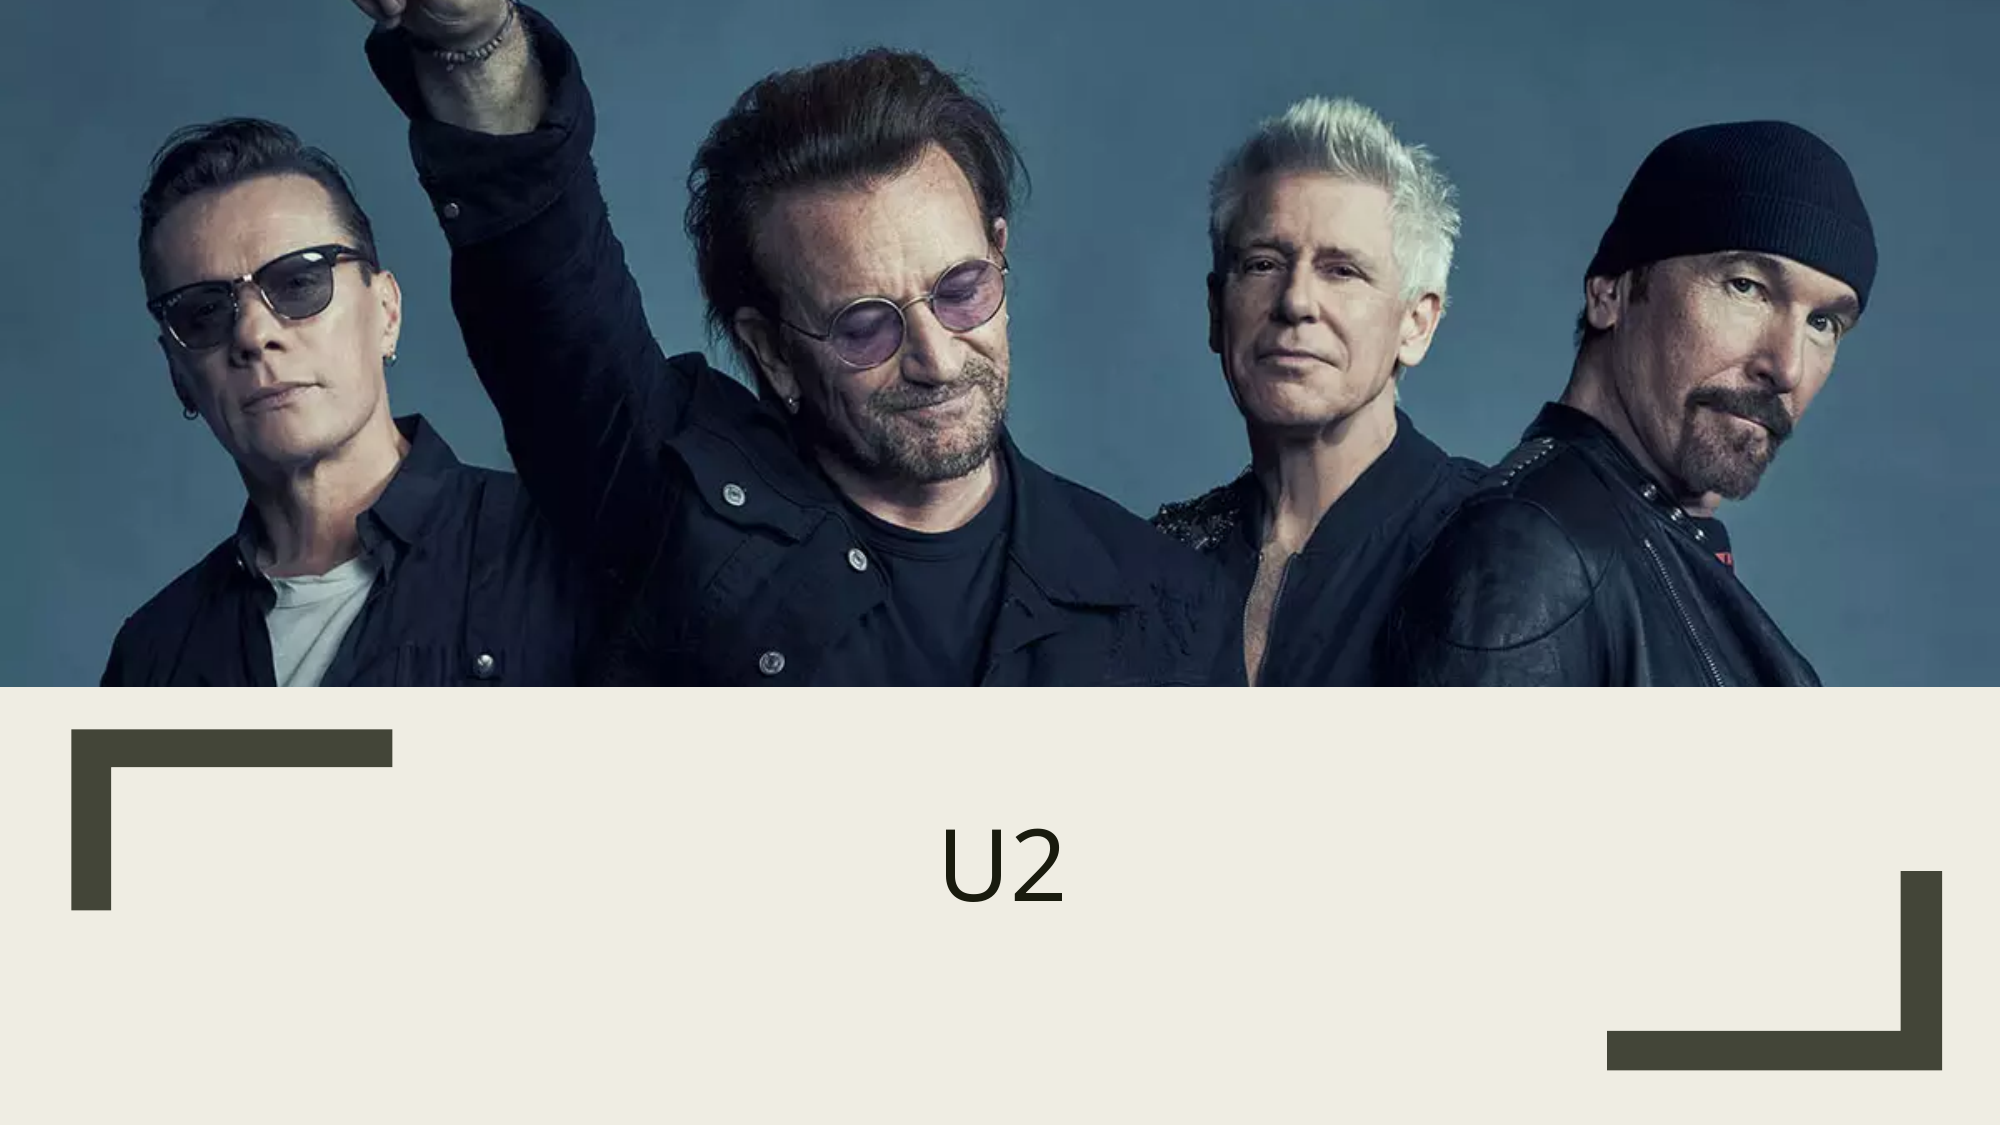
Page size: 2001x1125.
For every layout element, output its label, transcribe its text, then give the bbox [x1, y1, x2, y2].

text_box [0, 698, 2000, 1125]
title U2 [123, 777, 1883, 931]
picture [0, 0, 2000, 688]
text_box [71, 729, 393, 911]
text_box [1607, 871, 1943, 1071]
